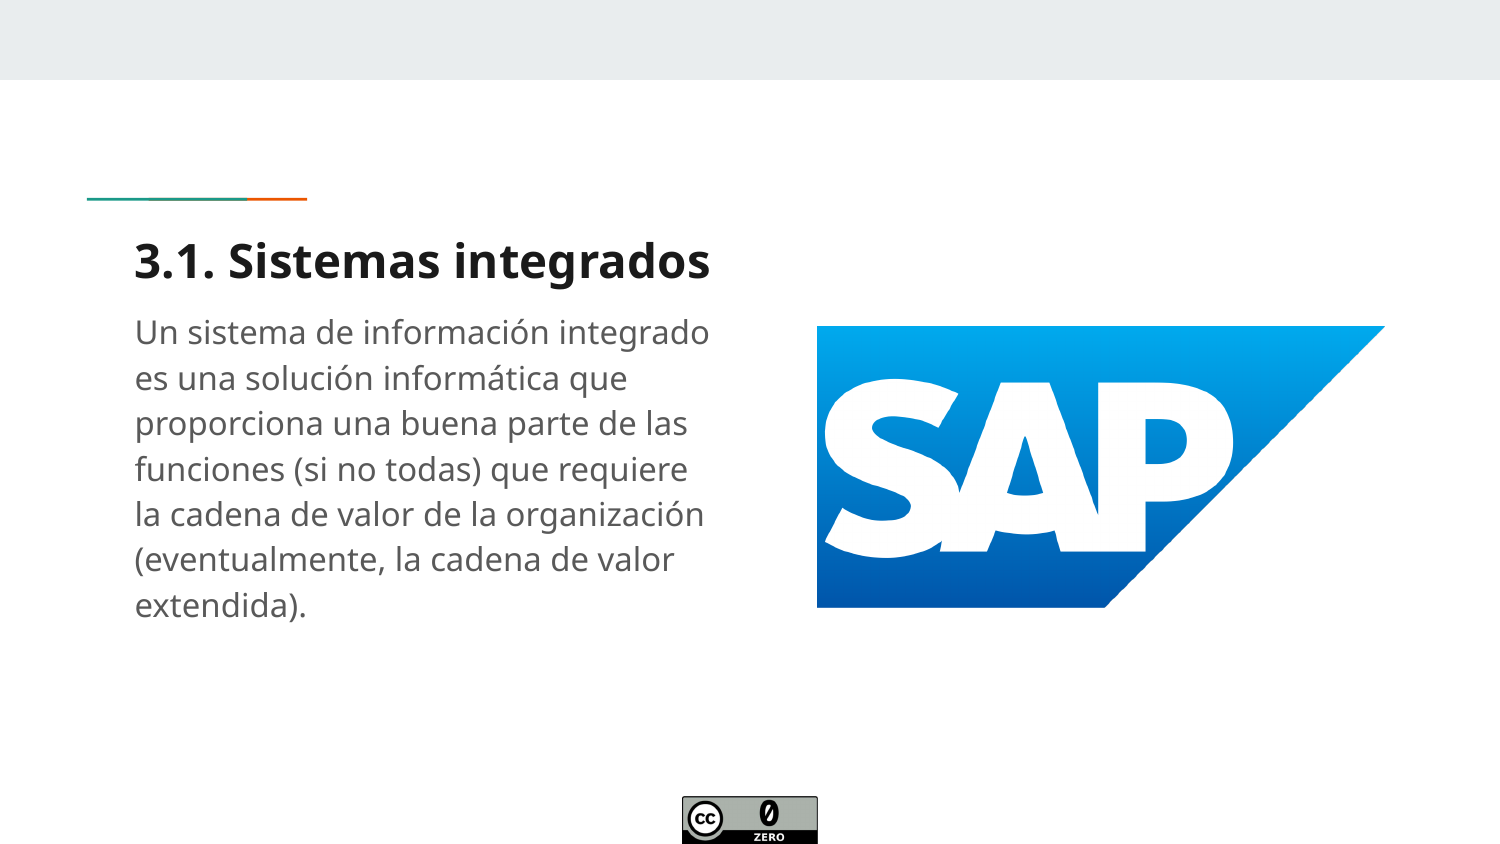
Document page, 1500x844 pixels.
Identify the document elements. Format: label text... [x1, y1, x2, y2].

title 3.1. Sistemas integrados [119, 216, 1381, 305]
list Un sistema de información integrado es una solución informática que proporciona una buena parte de las funciones (si no todas) que requiere la cadena de valor de la organización (eventualmente, la cadena de valor extendida). [119, 291, 739, 662]
picture [682, 795, 818, 844]
picture [817, 328, 1385, 608]
